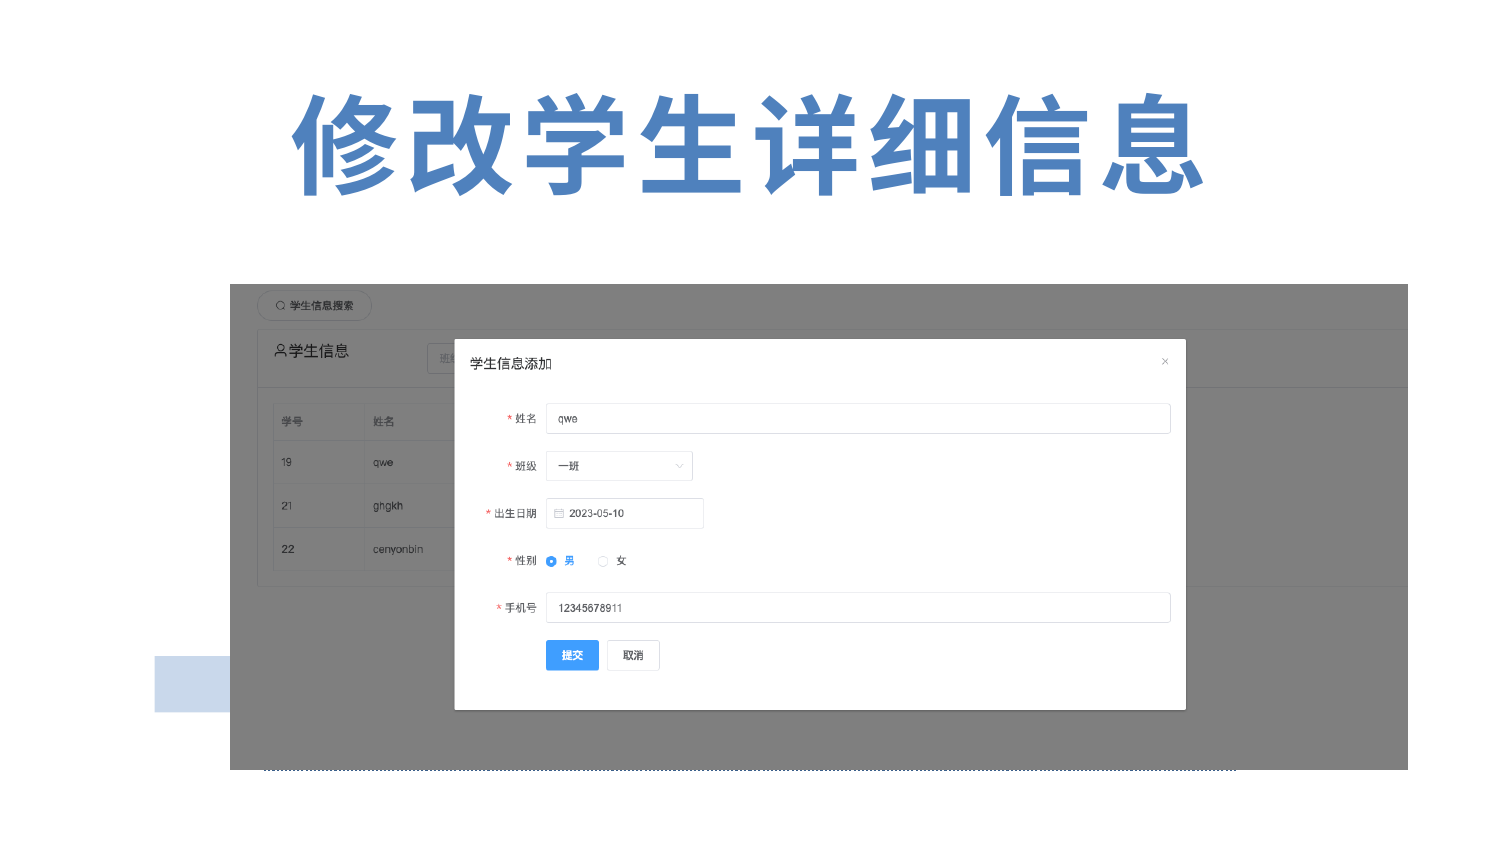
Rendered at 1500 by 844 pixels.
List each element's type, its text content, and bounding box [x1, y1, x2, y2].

picture [229, 284, 1409, 771]
text_box [153, 654, 224, 715]
text_box 修改学生详细信息 [74, 74, 1425, 227]
